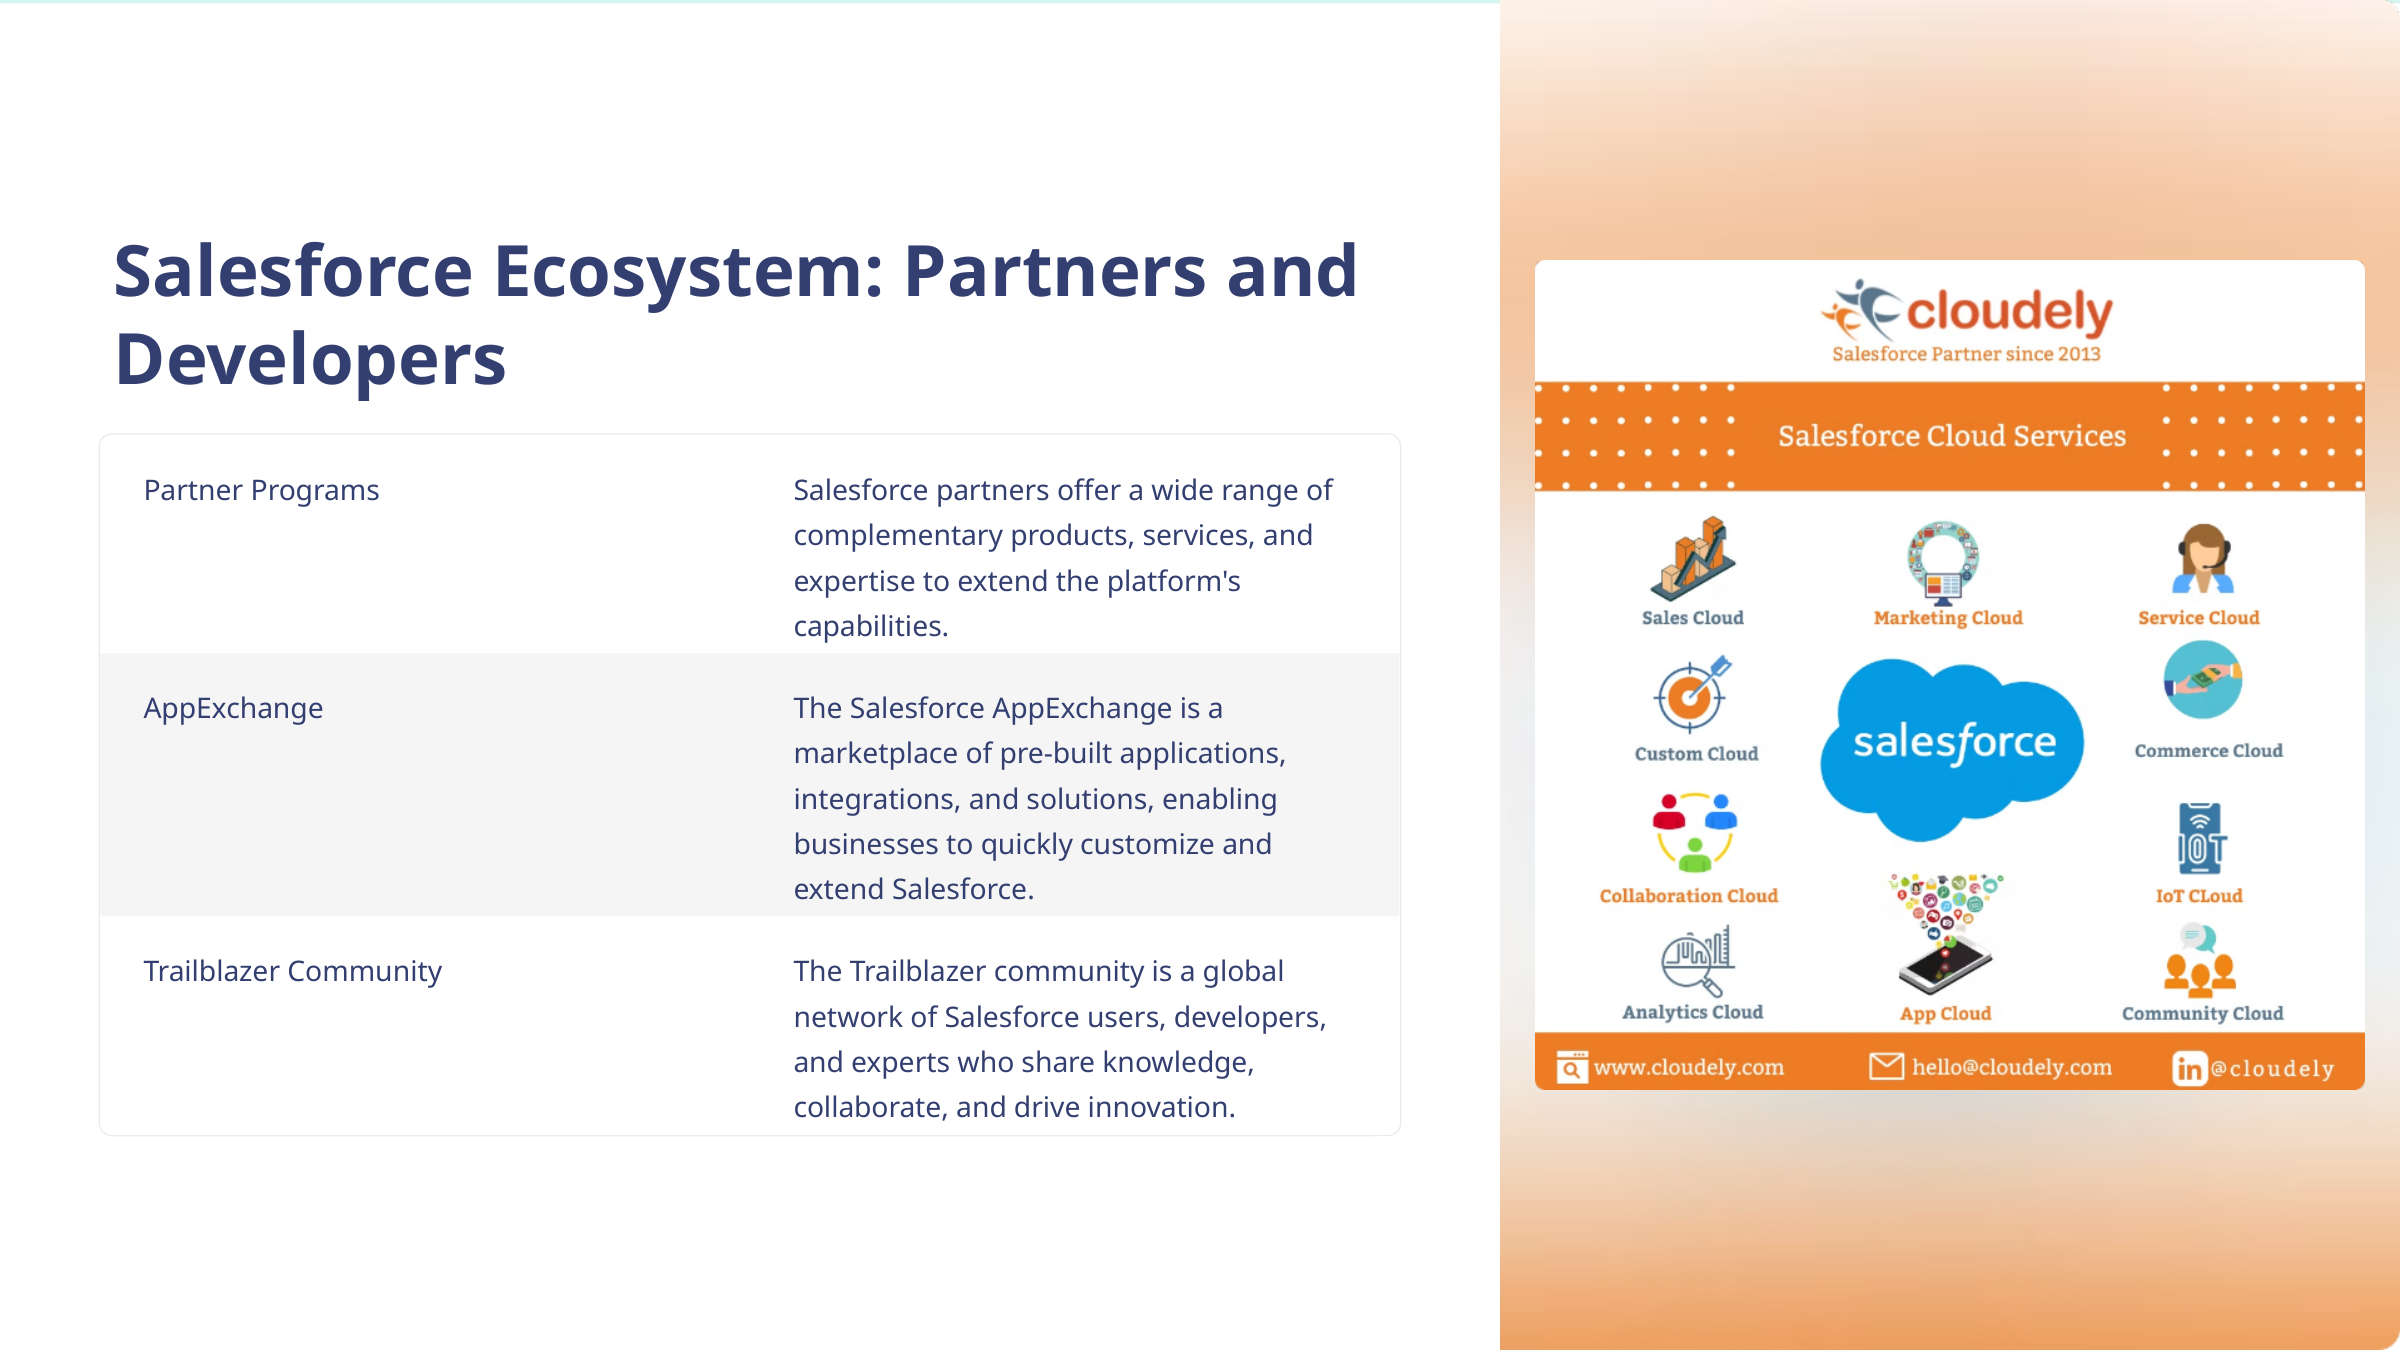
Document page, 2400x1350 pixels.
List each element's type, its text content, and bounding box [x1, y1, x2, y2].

picture [1499, 0, 2400, 1350]
text_box Partner Programs [128, 453, 721, 499]
text_box [0, 3, 1499, 1350]
text_box Trailblazer Community [128, 934, 721, 981]
text_box [100, 916, 1400, 1135]
text_box [100, 653, 1400, 916]
text_box Salesforce partners offer a wide range of complementary products, services, and expertise to extend the platform's capabilities. [778, 453, 1372, 635]
text_box [100, 435, 1400, 653]
text_box AppExchange [128, 671, 721, 717]
text_box The Salesforce AppExchange is a marketplace of pre-built applications, integrations, and solutions, enabling businesses to quickly customize and extend Salesforce. [778, 671, 1372, 899]
text_box The Trailblazer community is a global network of Salesforce users, developers, and experts who share knowledge, collaborate, and drive innovation. [778, 934, 1372, 1117]
text_box Salesforce Ecosystem: Partners and Developers [99, 214, 1401, 392]
